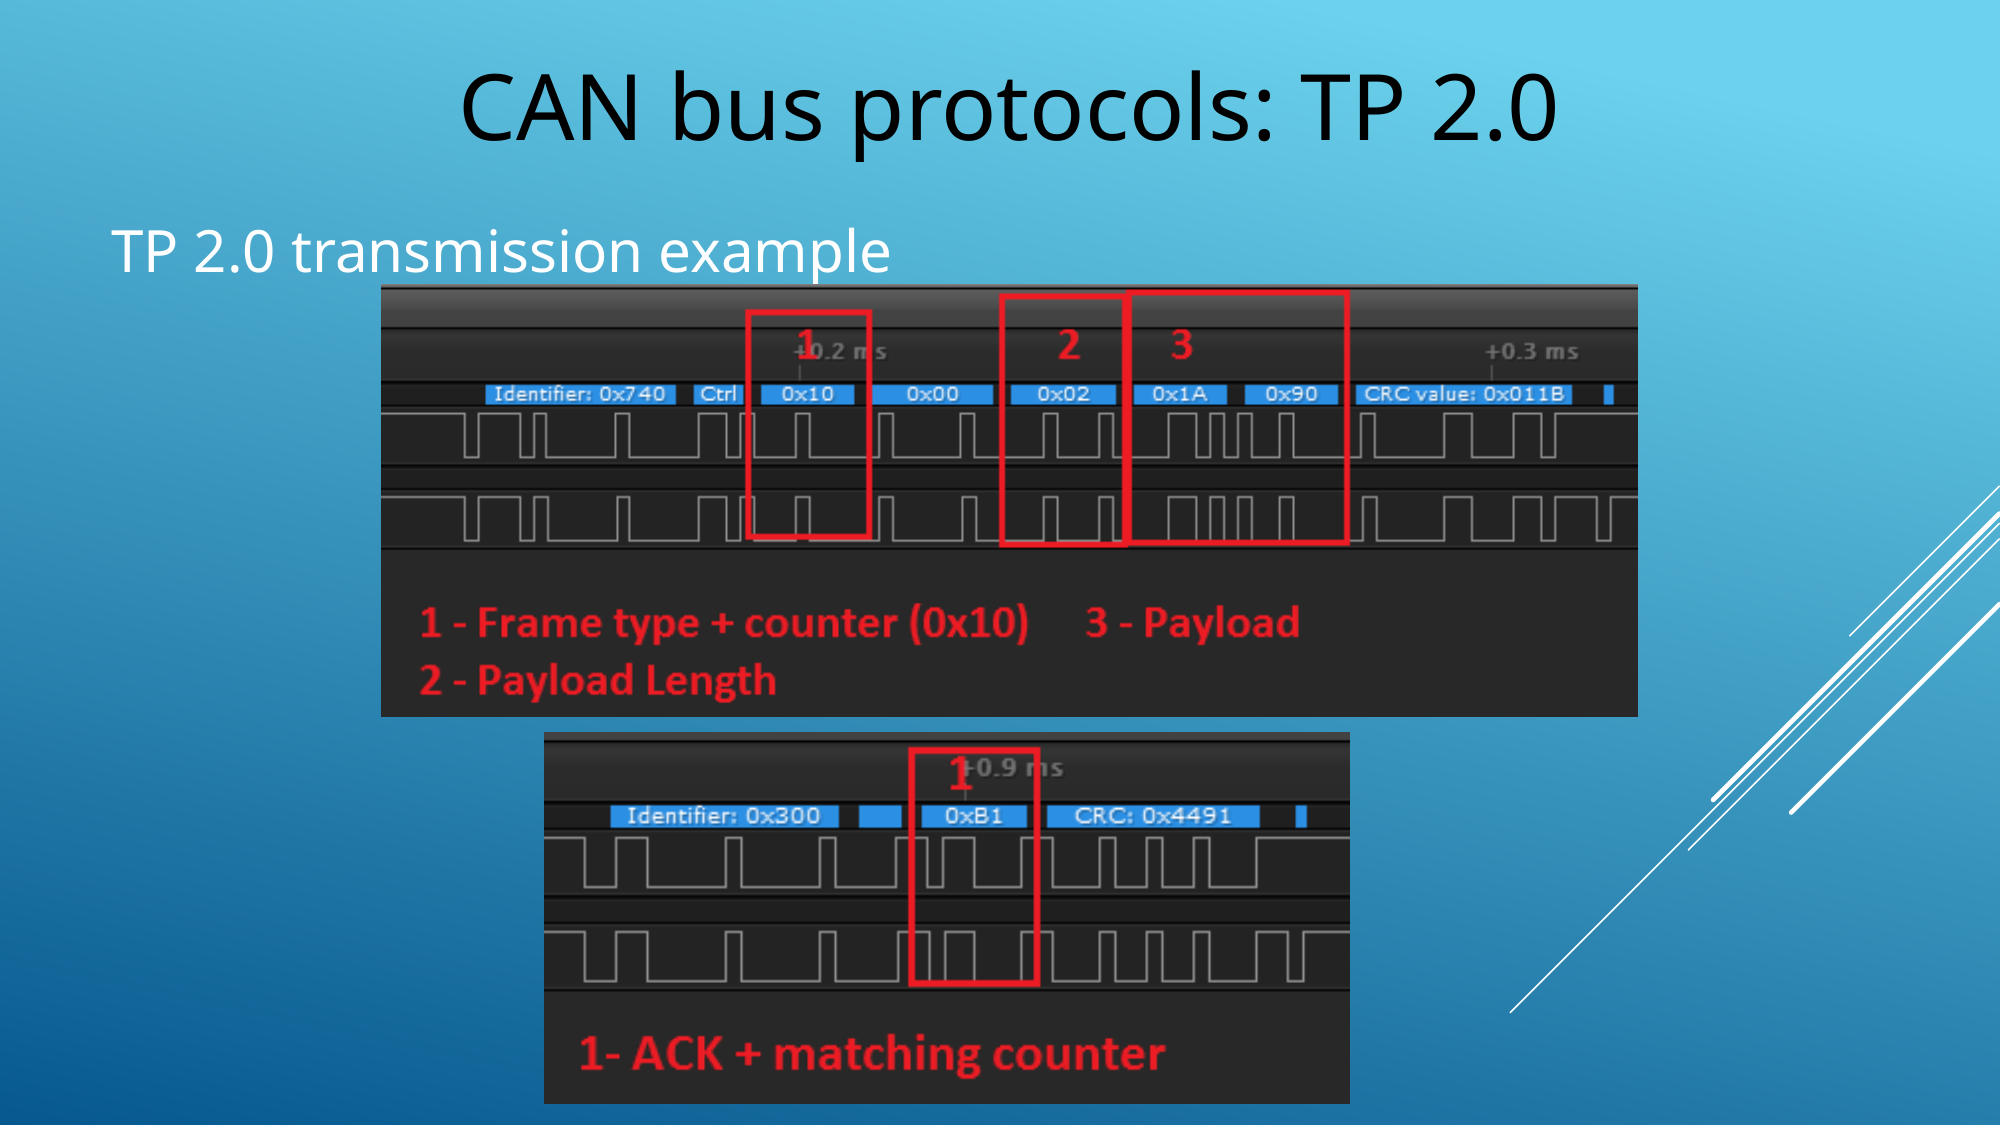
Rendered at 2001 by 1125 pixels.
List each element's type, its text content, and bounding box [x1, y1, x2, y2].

picture [543, 731, 1351, 1105]
text_box CAN bus protocols: TP 2.0 [84, 40, 1935, 166]
picture [381, 284, 1639, 718]
text_box TP 2.0 transmission example [96, 206, 1935, 362]
